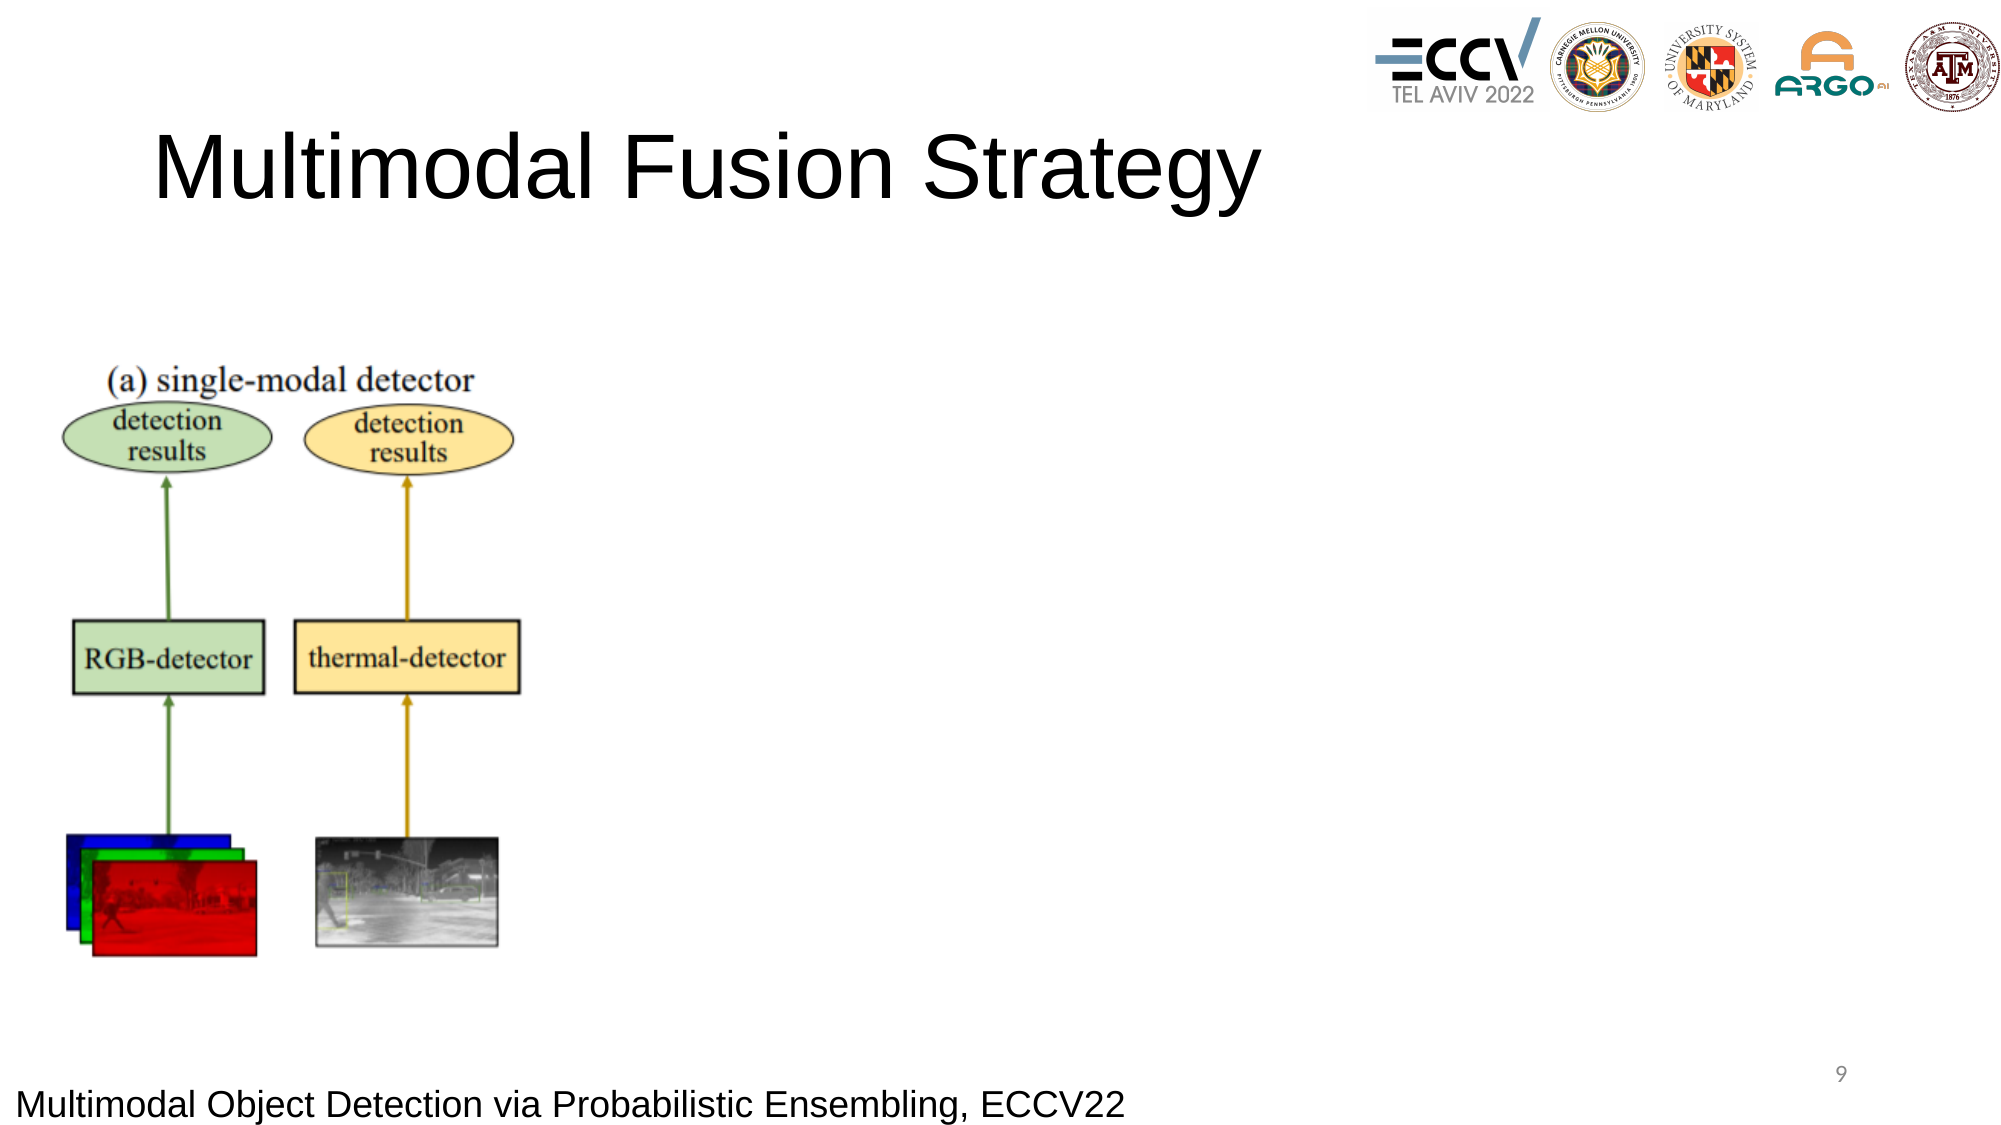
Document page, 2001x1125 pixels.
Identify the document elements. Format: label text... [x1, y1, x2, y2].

title Multimodal Fusion Strategy [137, 59, 1863, 278]
text_box Multimodal Object Detection via Probabilistic Ensembling, ECCV22 [0, 1072, 1182, 1125]
picture [45, 269, 551, 961]
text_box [1366, 6, 2000, 112]
slide_number ‹#› [1412, 1042, 1863, 1103]
